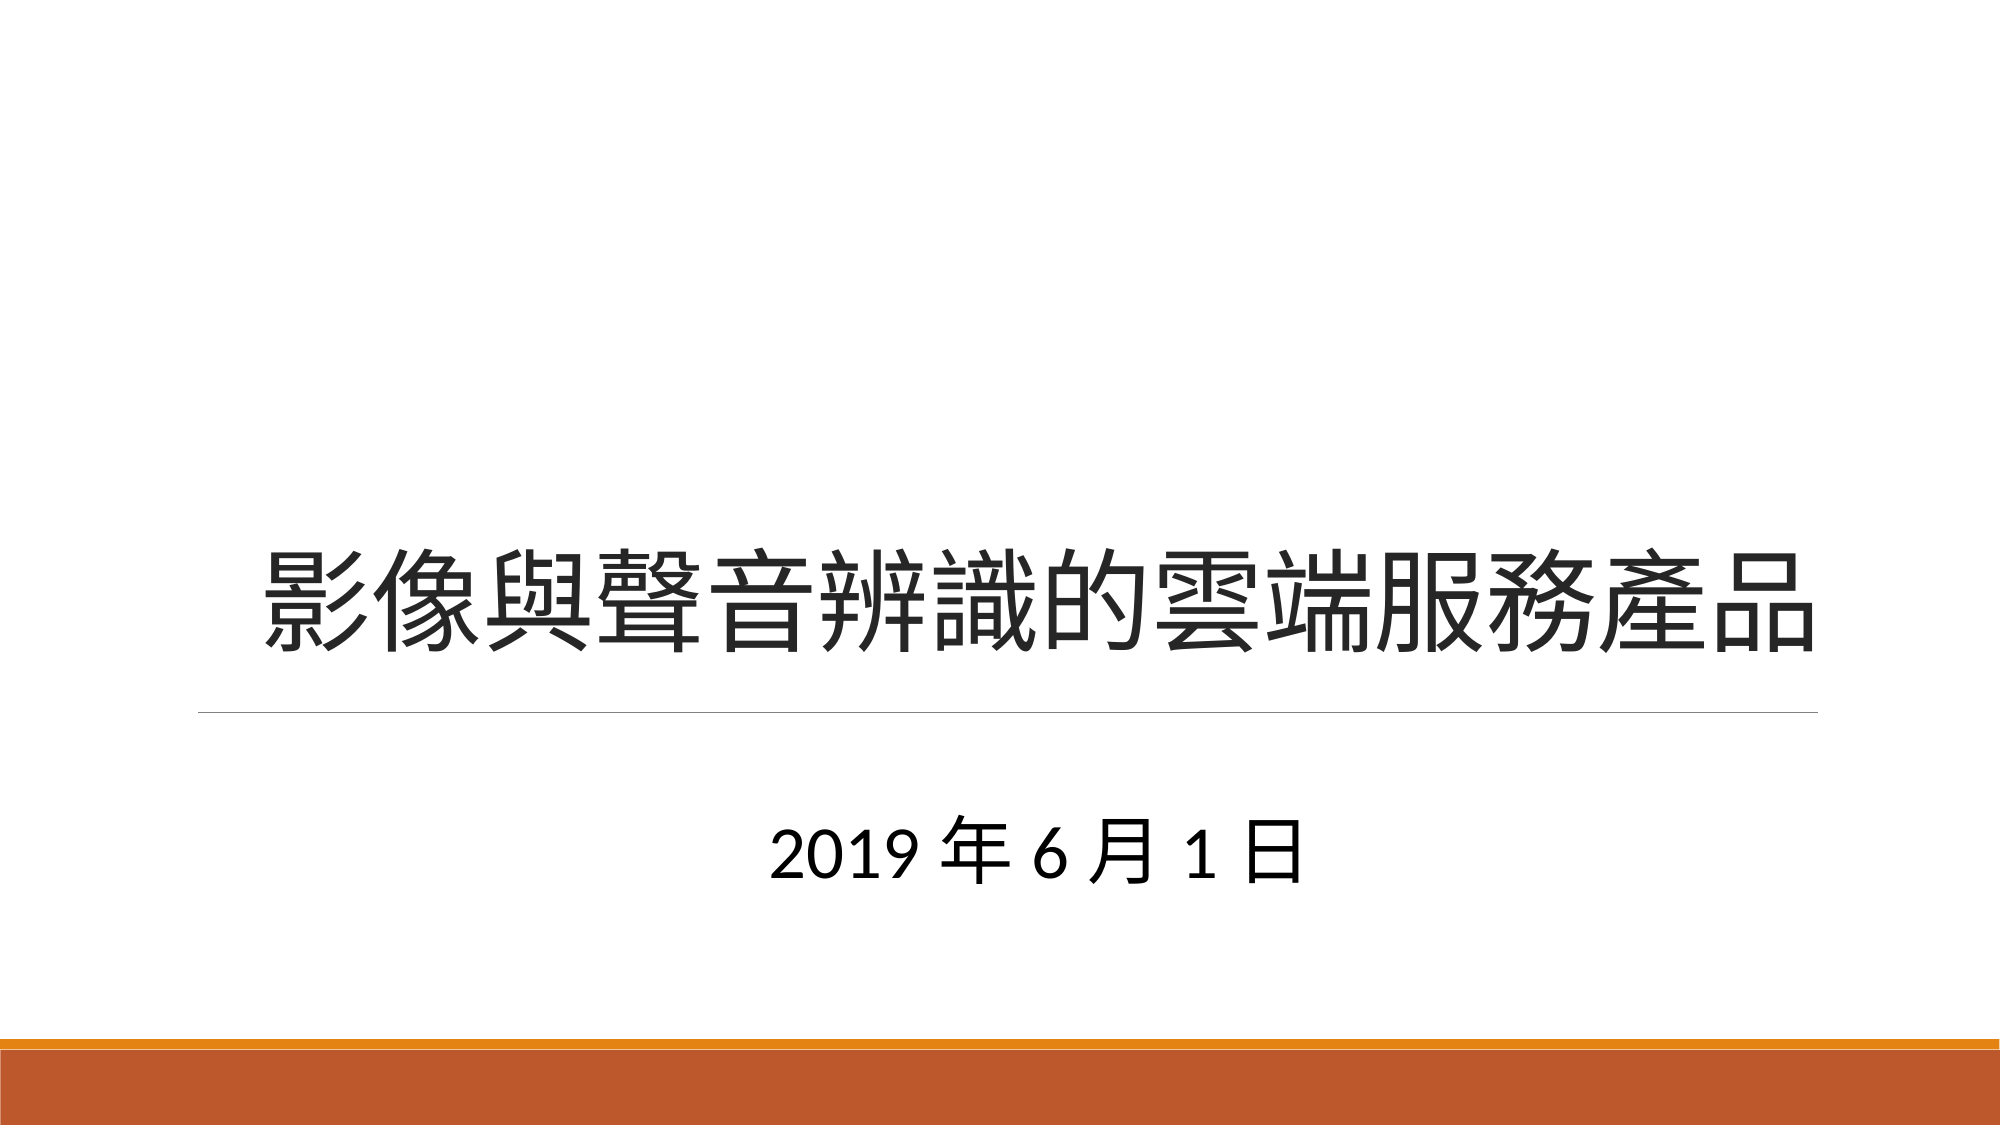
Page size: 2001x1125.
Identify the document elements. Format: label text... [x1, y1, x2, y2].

text_box 2019年6月1日 [676, 796, 1404, 901]
title 影像與聲音辨識的雲端服務產品 [80, 270, 2000, 675]
